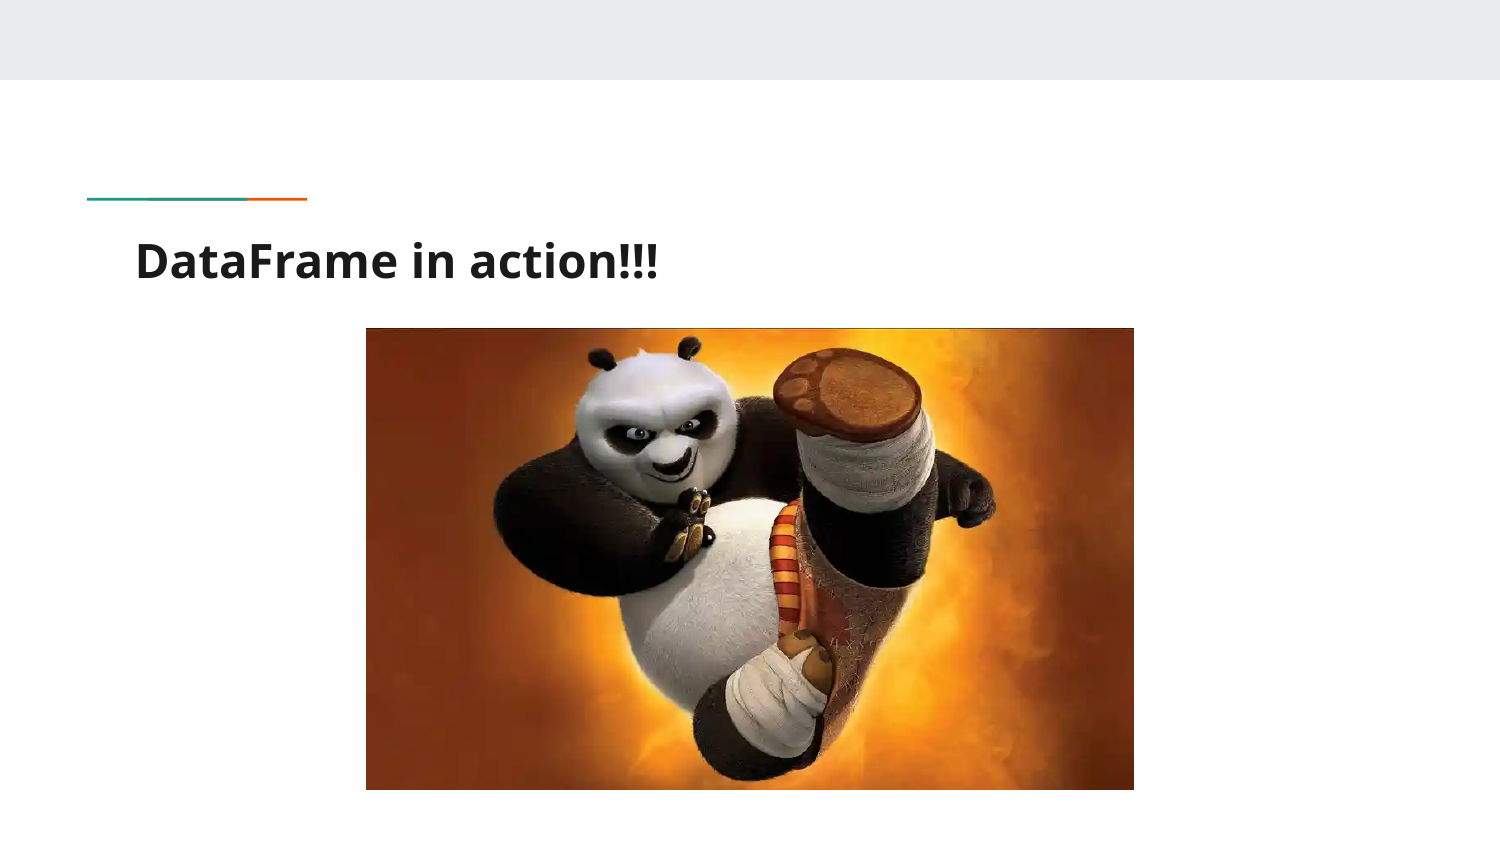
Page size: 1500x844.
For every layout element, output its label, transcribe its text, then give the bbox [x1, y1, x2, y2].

picture [365, 328, 1135, 790]
title DataFrame in action!!! [119, 216, 1381, 305]
